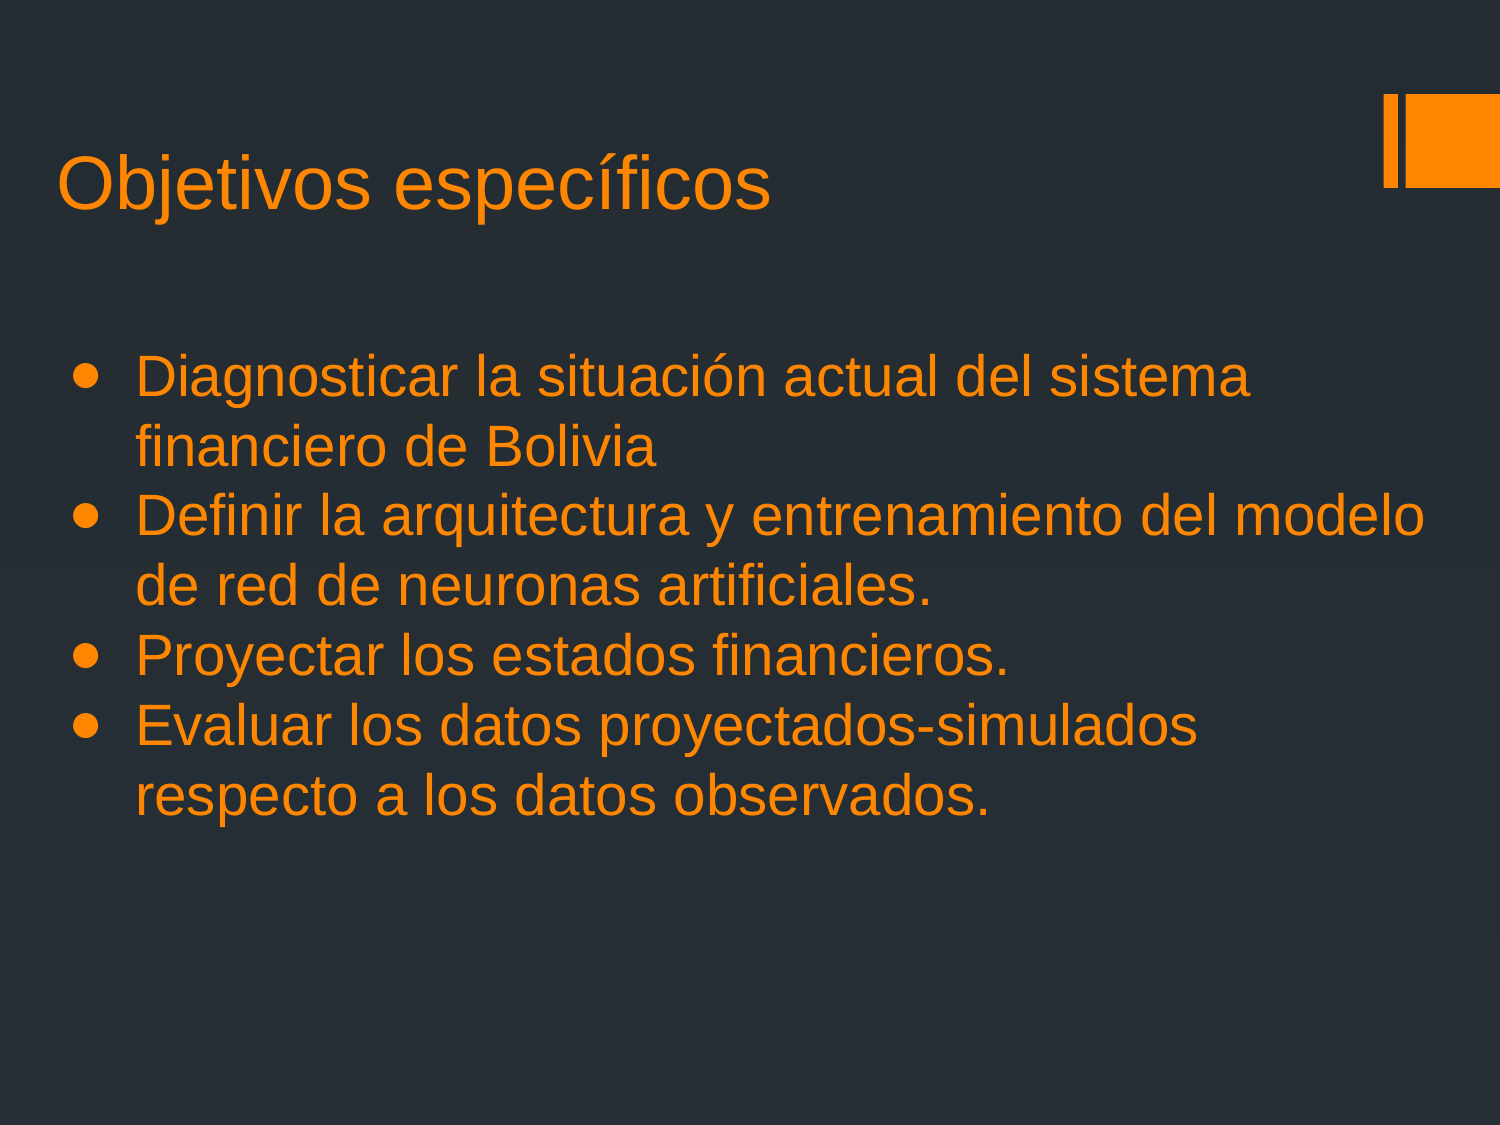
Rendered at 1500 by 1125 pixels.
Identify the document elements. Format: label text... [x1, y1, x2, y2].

text_box Diagnosticar la situación actual del sistema financiero de Bolivia Definir la arquitectura y entrenamiento del modelo de red de neuronas artificiales. Proyectar los estados financieros. Evaluar los datos proyectados-simulados respecto a los datos observados. [44, 254, 1455, 935]
title Objetivos específicos [41, 125, 916, 233]
